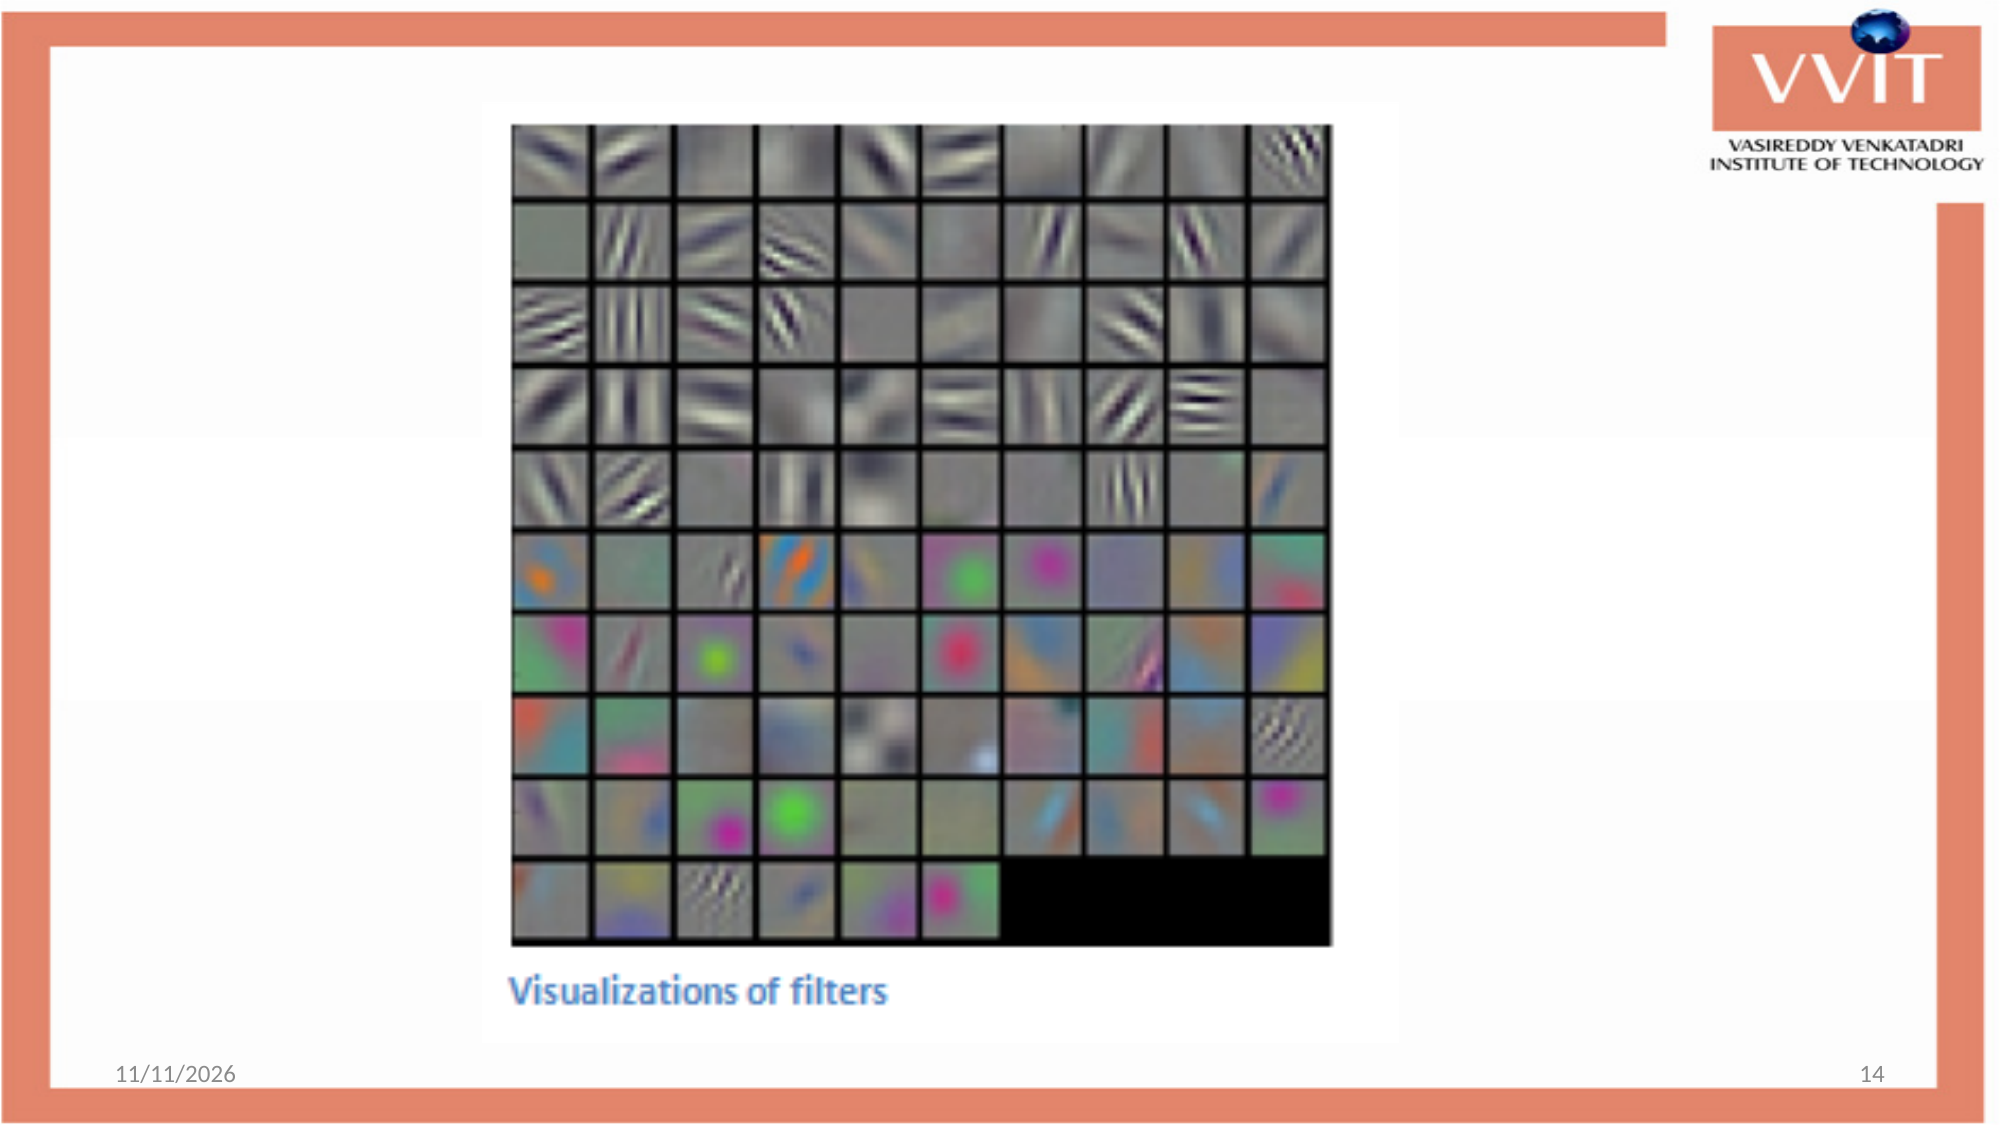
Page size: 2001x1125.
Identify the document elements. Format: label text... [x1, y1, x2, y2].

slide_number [99, 1042, 567, 1103]
picture [0, 0, 2001, 1125]
slide_number 14 [1433, 1042, 1900, 1103]
